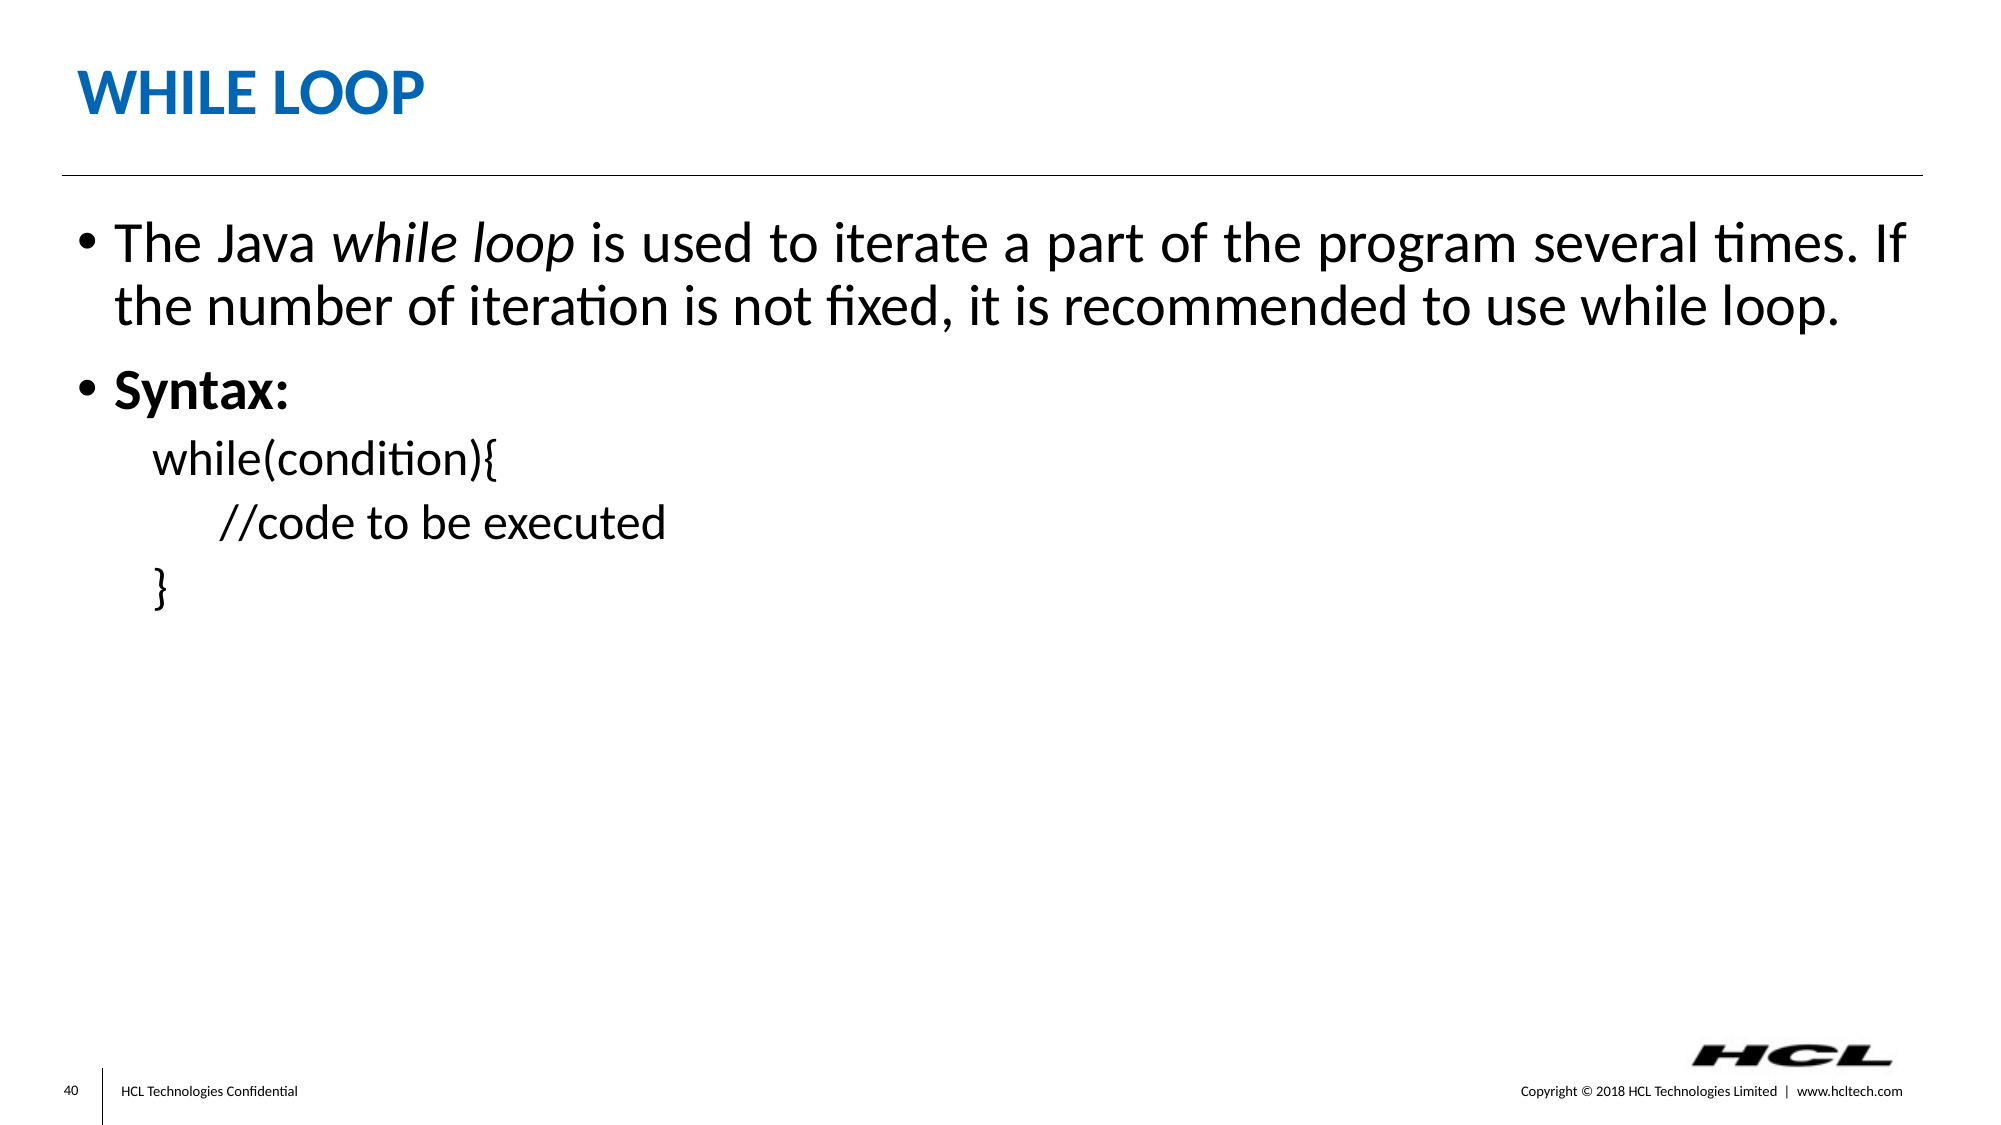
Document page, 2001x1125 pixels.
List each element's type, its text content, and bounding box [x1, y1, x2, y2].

list The Java while loop is used to iterate a part of the program several times. If the number of iteration is not fixed, it is recommended to use while loop. Syntax: while(condition){ //code to be executed } [62, 204, 1924, 1014]
picture [1660, 1024, 1924, 1080]
title While Loop [62, 42, 1781, 144]
